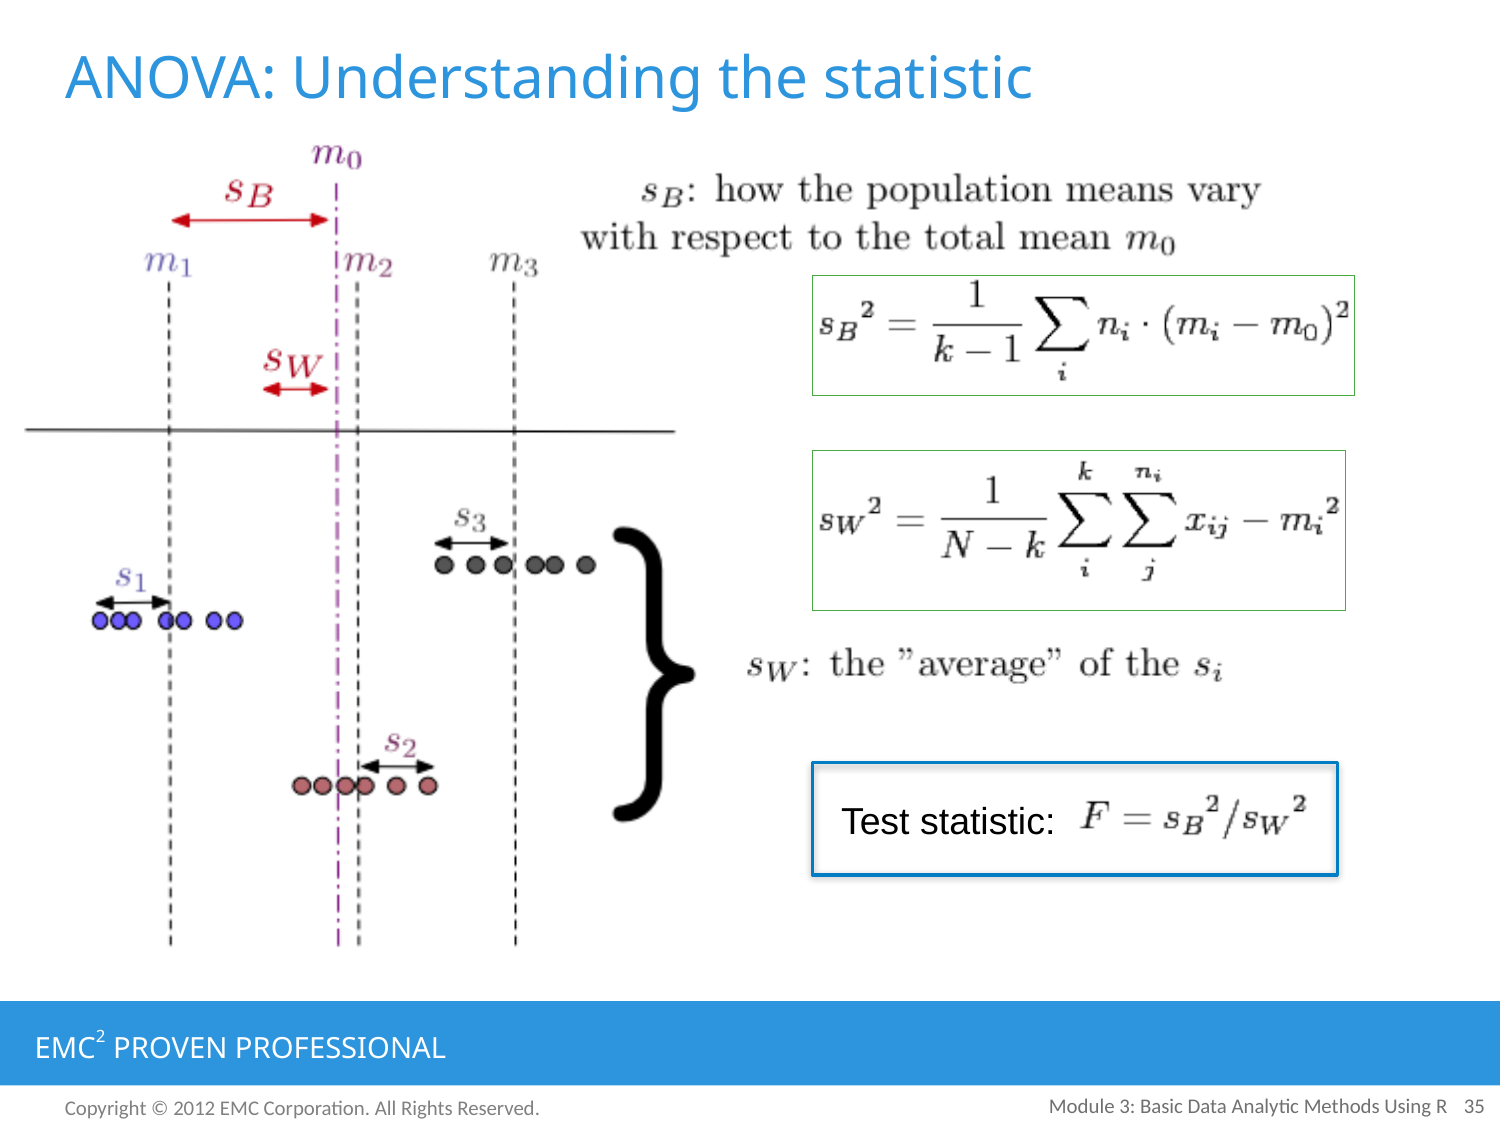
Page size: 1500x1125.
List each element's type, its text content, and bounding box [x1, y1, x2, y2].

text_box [812, 762, 1338, 876]
title ANOVA: Understanding the statistic [49, 12, 1438, 138]
picture [812, 274, 1355, 396]
footer Module 3: Basic Data Analytic Methods Using R [774, 1087, 1425, 1125]
slide_number 35 [1425, 1087, 1500, 1125]
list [0, 124, 1338, 976]
picture [812, 449, 1347, 611]
